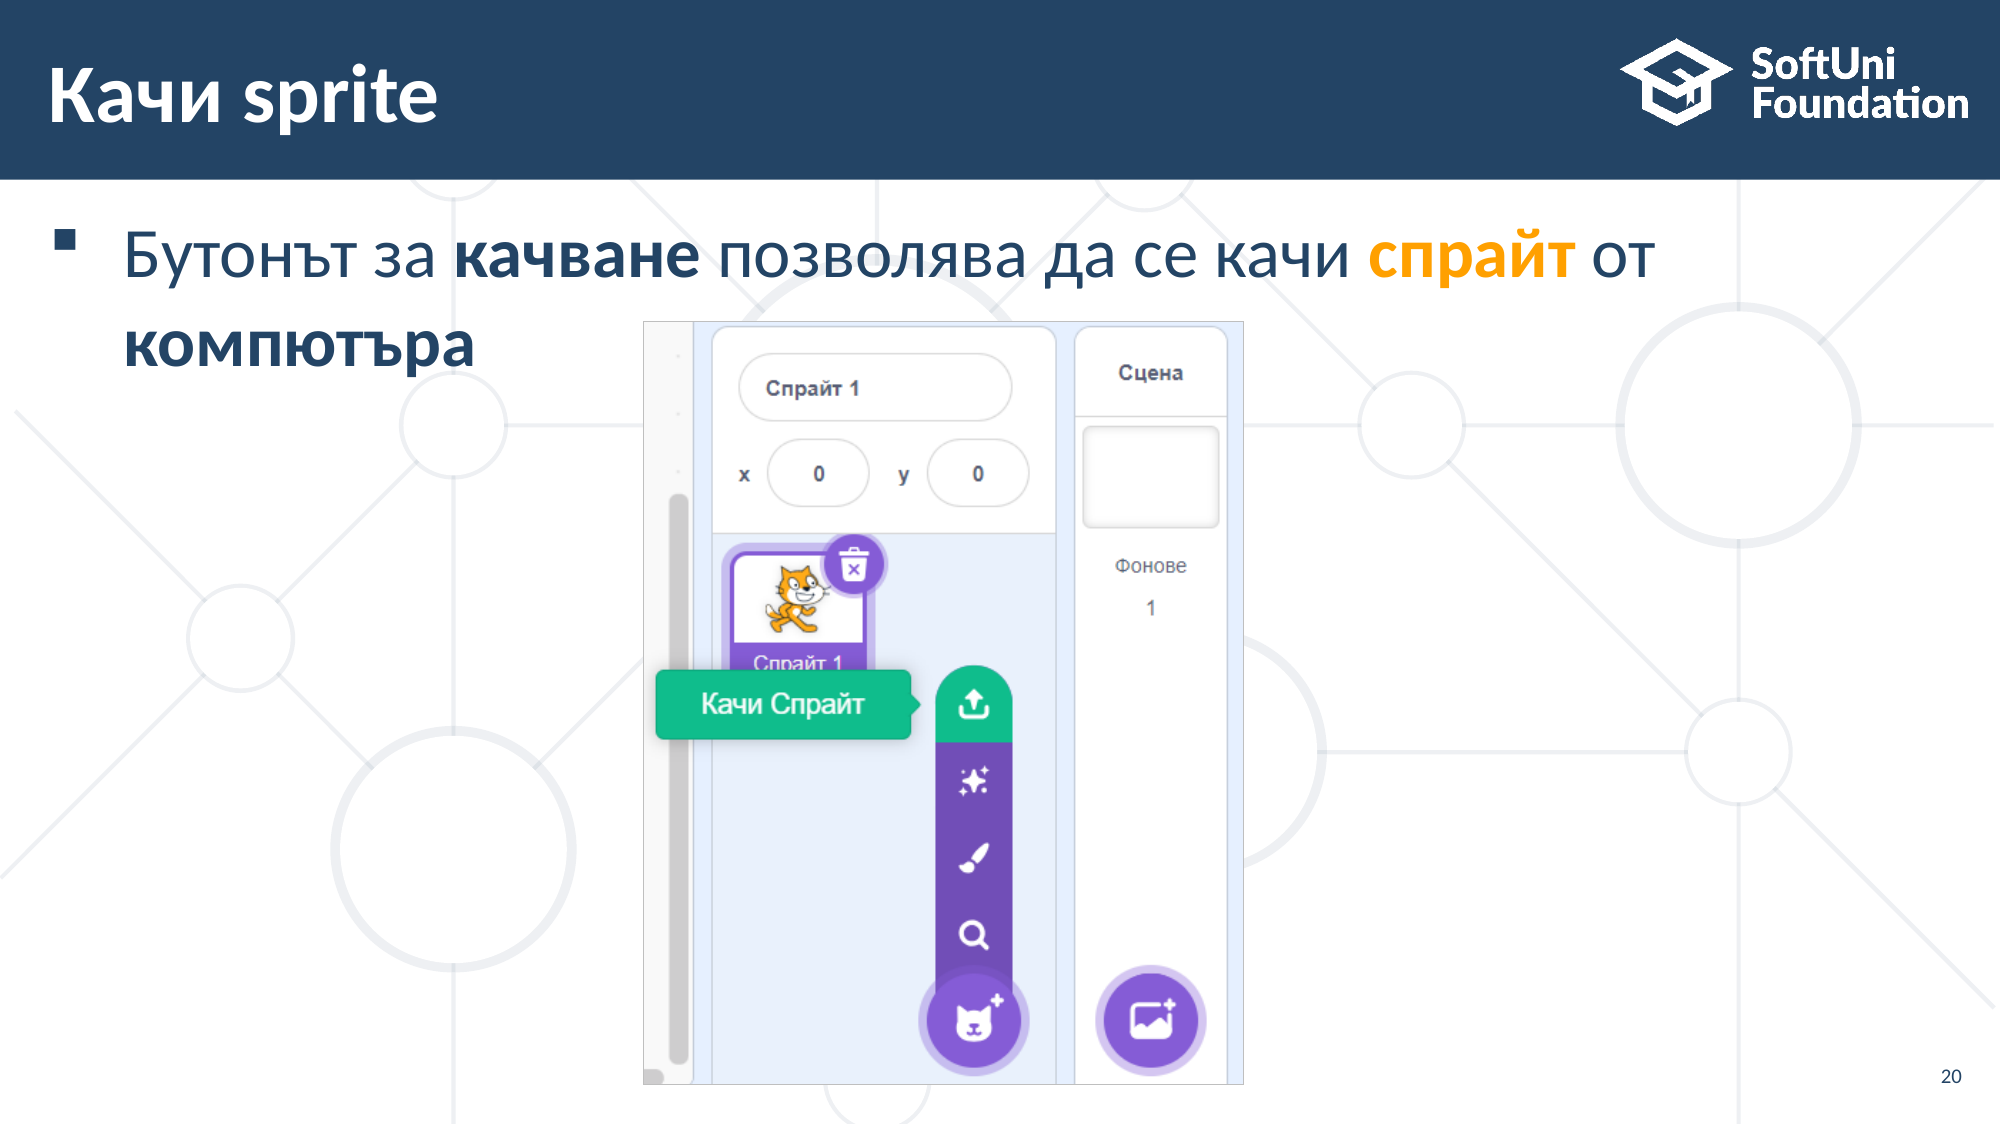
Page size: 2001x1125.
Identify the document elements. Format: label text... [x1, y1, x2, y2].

slide_number 20 [1897, 1049, 1968, 1101]
picture [643, 321, 1244, 1085]
picture [1619, 38, 1968, 126]
title Качи sprite [31, 16, 1591, 162]
list Бутонът за качване позволява да се качи спрайт от компютъра [31, 196, 1968, 1050]
